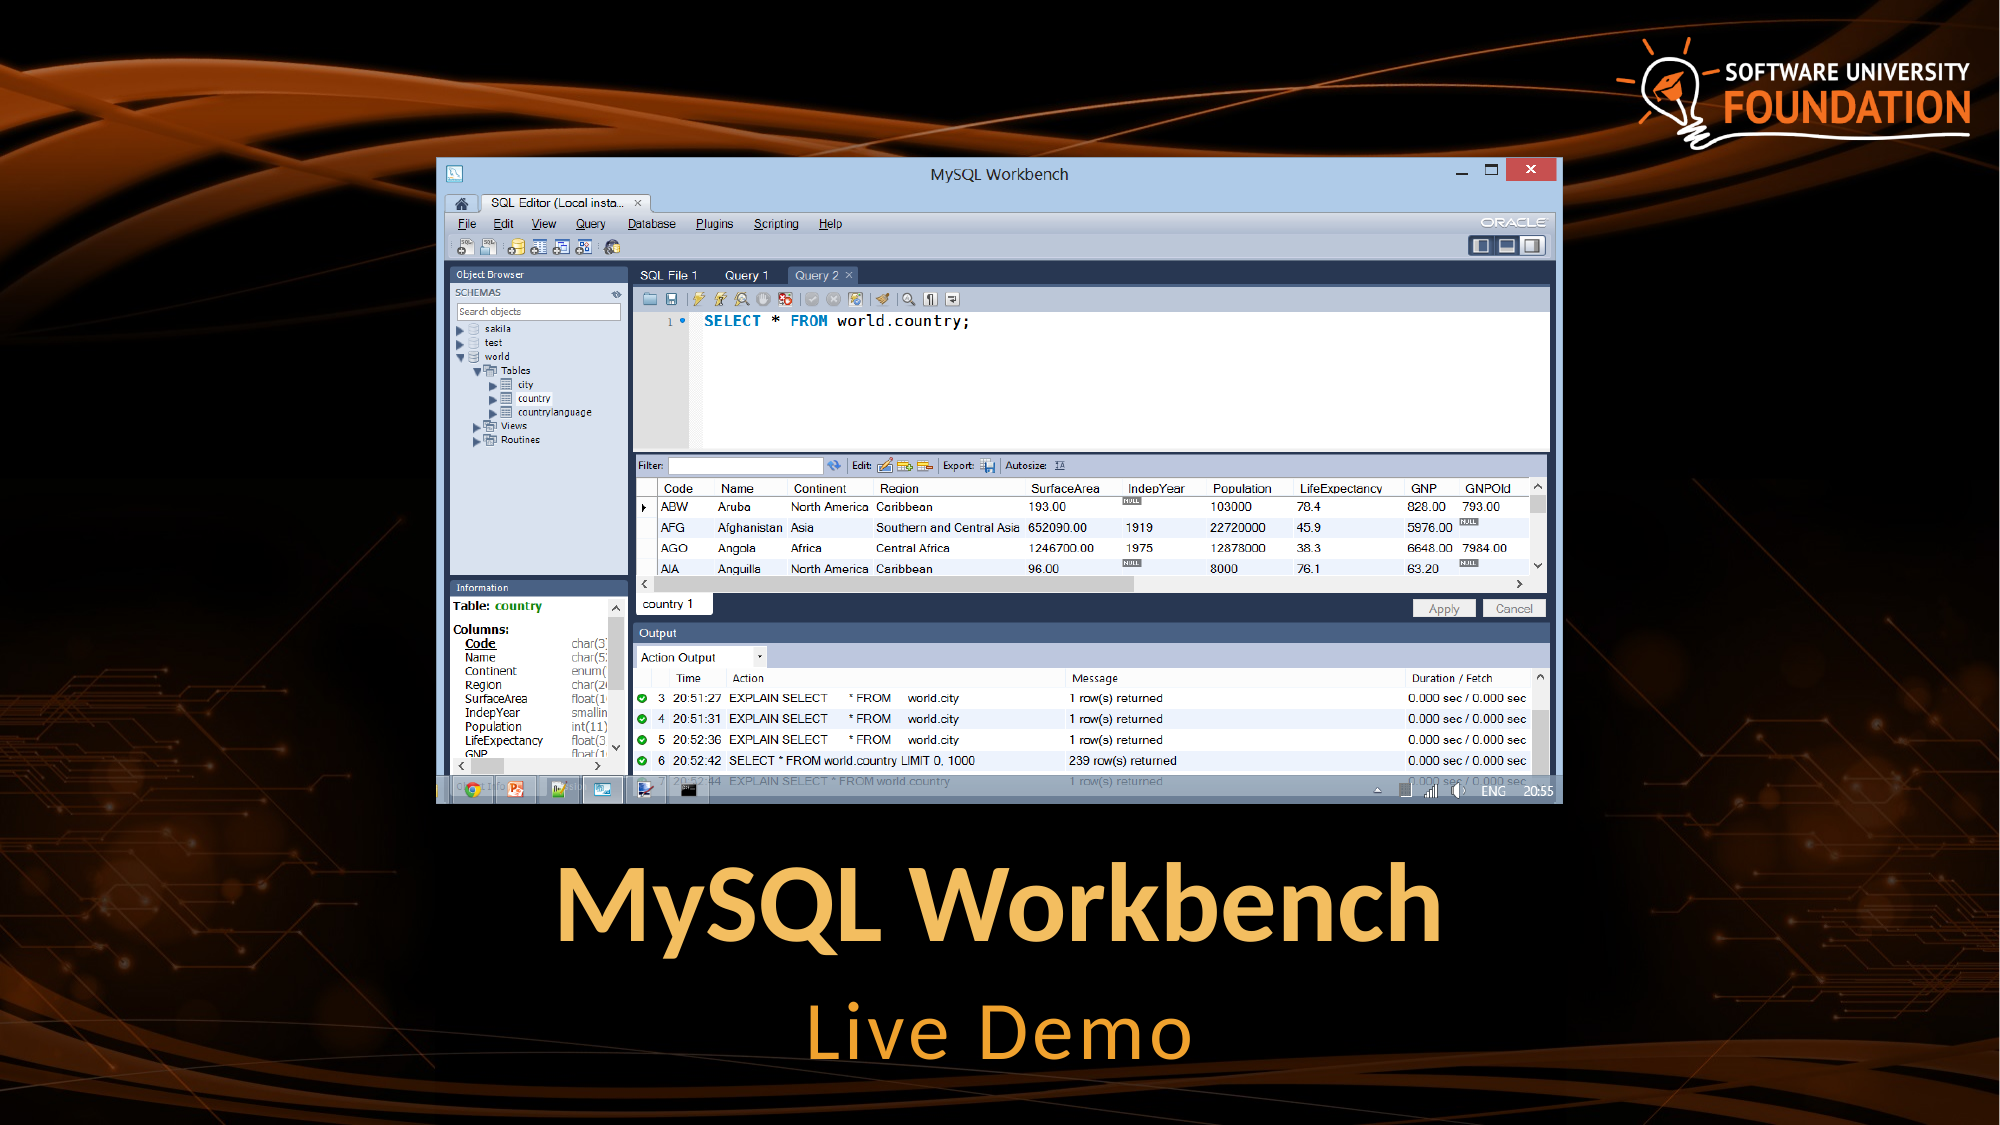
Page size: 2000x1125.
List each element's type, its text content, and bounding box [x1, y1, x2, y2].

subtitle Live Demo [349, 965, 1650, 1084]
picture [0, 0, 2000, 1125]
title MySQL Workbench [349, 837, 1650, 965]
